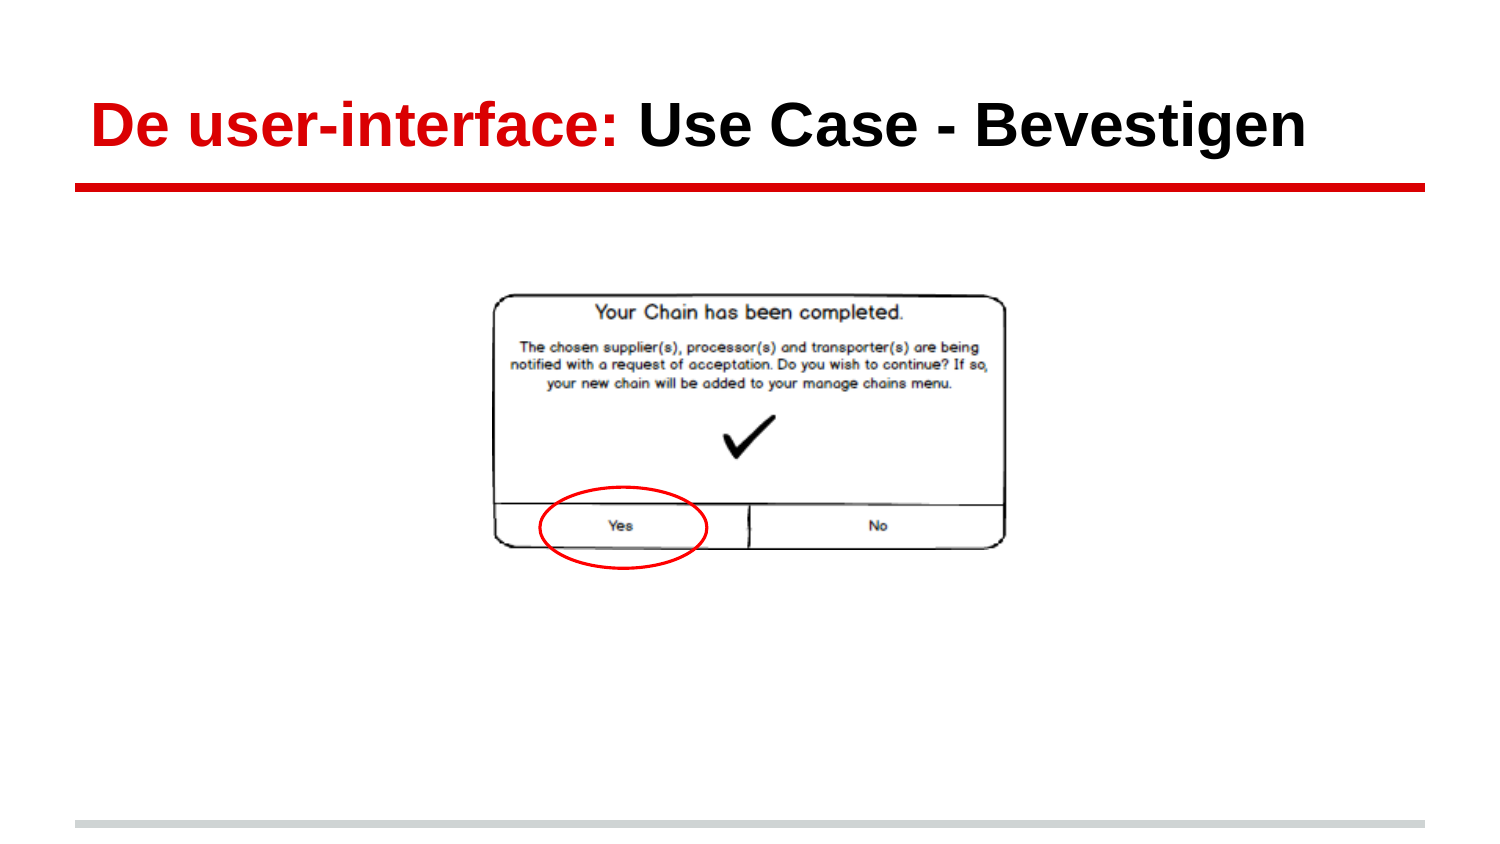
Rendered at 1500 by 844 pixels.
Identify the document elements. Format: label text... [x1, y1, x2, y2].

title De user-interface: Use Case - Bevestigen [75, 33, 1425, 175]
text_box [570, 559, 677, 569]
picture [492, 293, 1008, 551]
